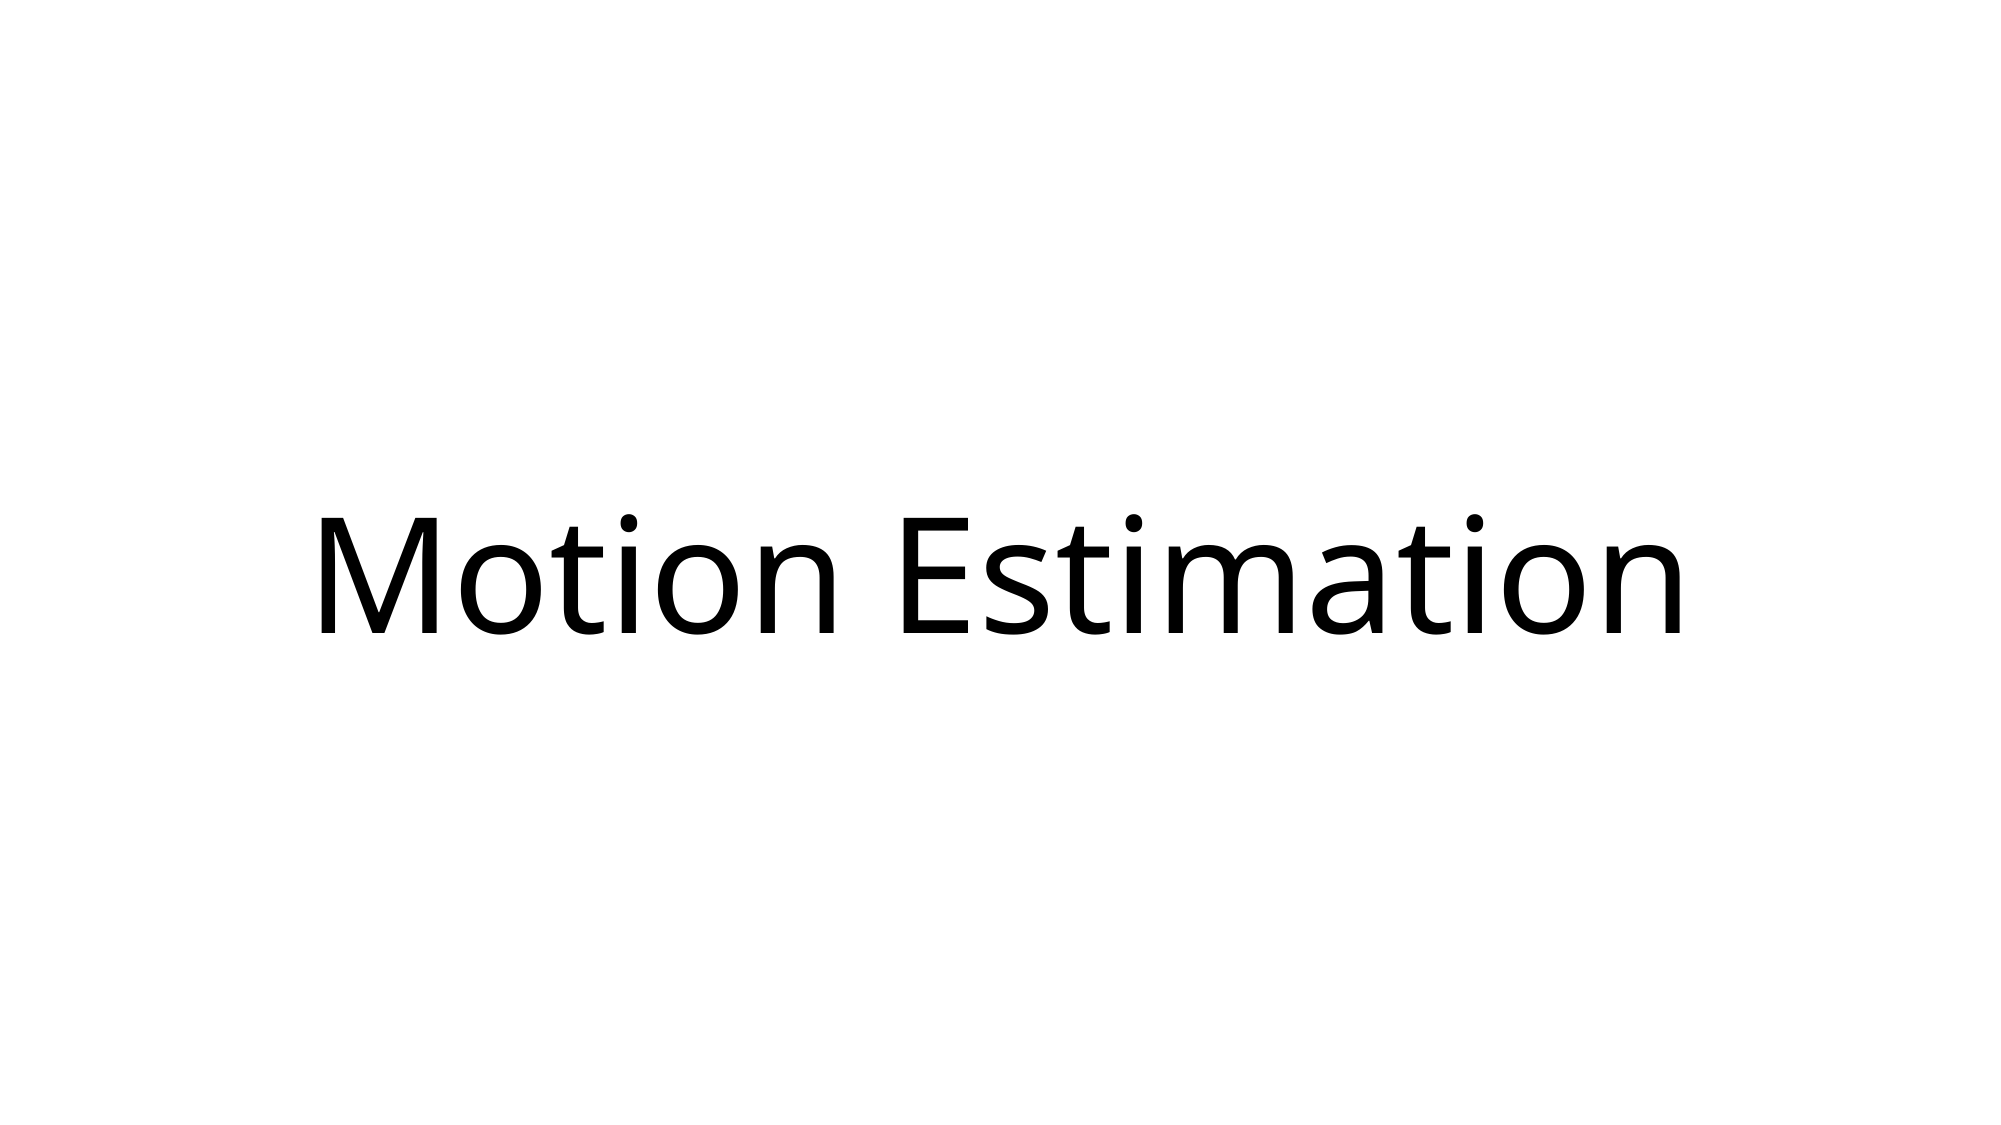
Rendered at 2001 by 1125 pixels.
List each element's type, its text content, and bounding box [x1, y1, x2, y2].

title Motion Estimation [249, 448, 1750, 677]
